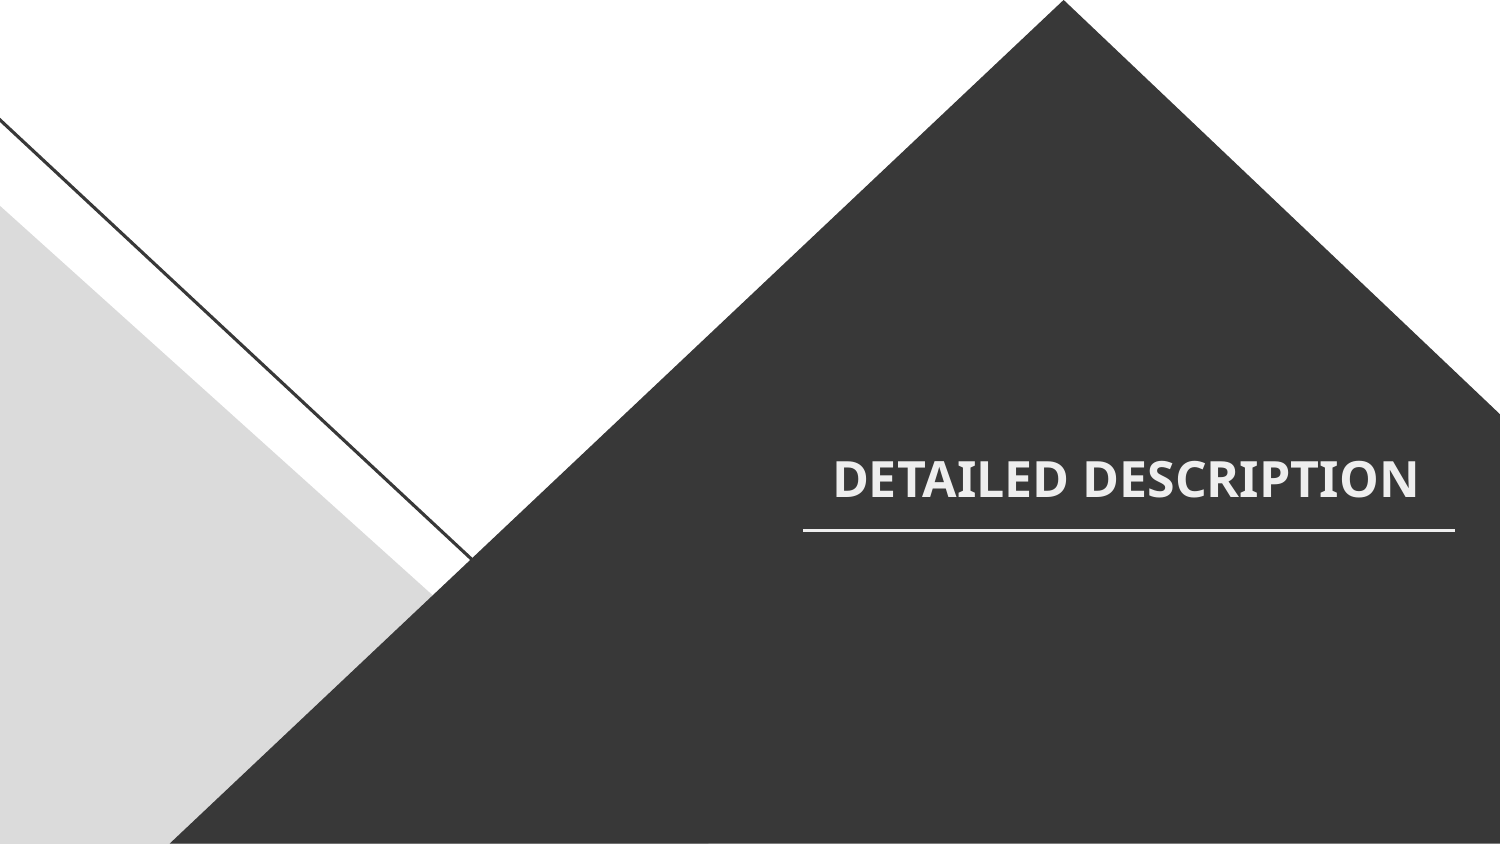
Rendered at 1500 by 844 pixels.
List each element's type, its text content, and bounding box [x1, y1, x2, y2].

title DETAILED DESCRIPTION [771, 441, 1481, 690]
